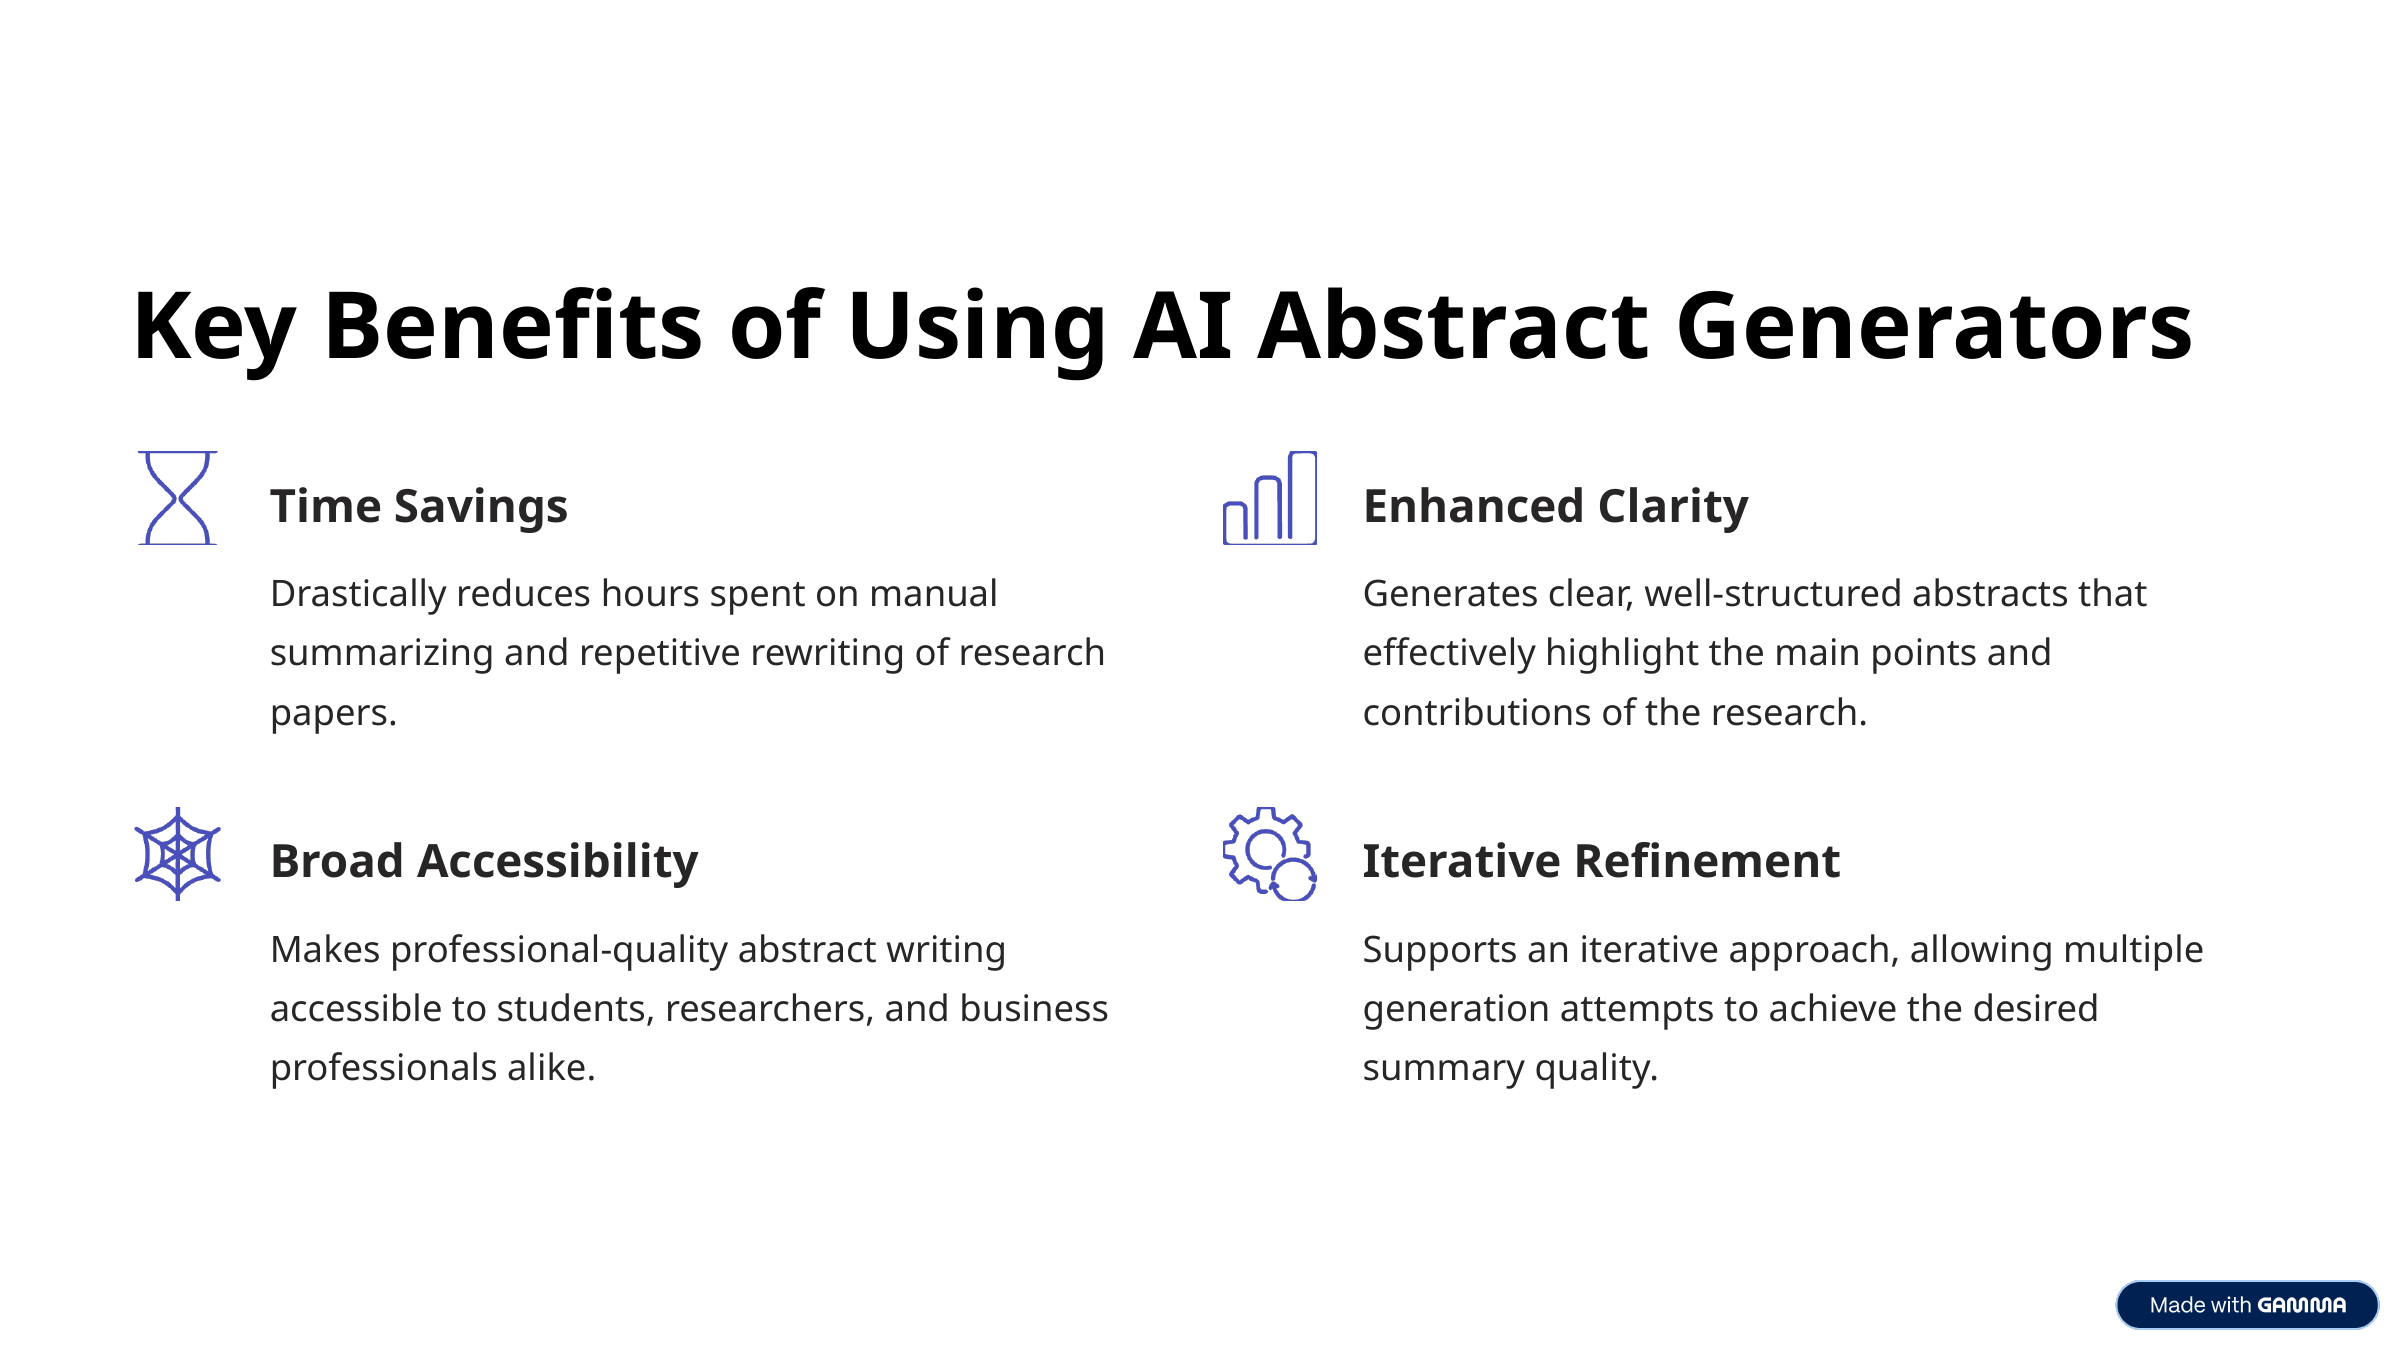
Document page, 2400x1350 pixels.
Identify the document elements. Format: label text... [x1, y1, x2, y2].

picture [1223, 451, 1317, 545]
text_box Makes professional-quality abstract writing accessible to students, researchers, and business professionals alike. [269, 910, 1177, 1089]
text_box Iterative Refinement [1362, 829, 1828, 888]
text_box Supports an iterative approach, allowing multiple generation attempts to achieve the desired summary quality. [1362, 910, 2270, 1089]
text_box Drastically reduces hours spent on manual summarizing and repetitive rewriting of research papers. [269, 554, 1177, 733]
text_box Broad Accessibility [269, 829, 735, 888]
text_box Enhanced Clarity [1362, 474, 1828, 533]
text_box Time Savings [269, 474, 735, 533]
picture [130, 807, 224, 901]
picture [130, 451, 224, 545]
picture [1223, 807, 1317, 901]
text_box Generates clear, well-structured abstracts that effectively highlight the main points and contributions of the research. [1362, 554, 2270, 733]
text_box Key Benefits of Using AI Abstract Generators [130, 261, 2169, 378]
picture [2106, 1271, 2389, 1339]
